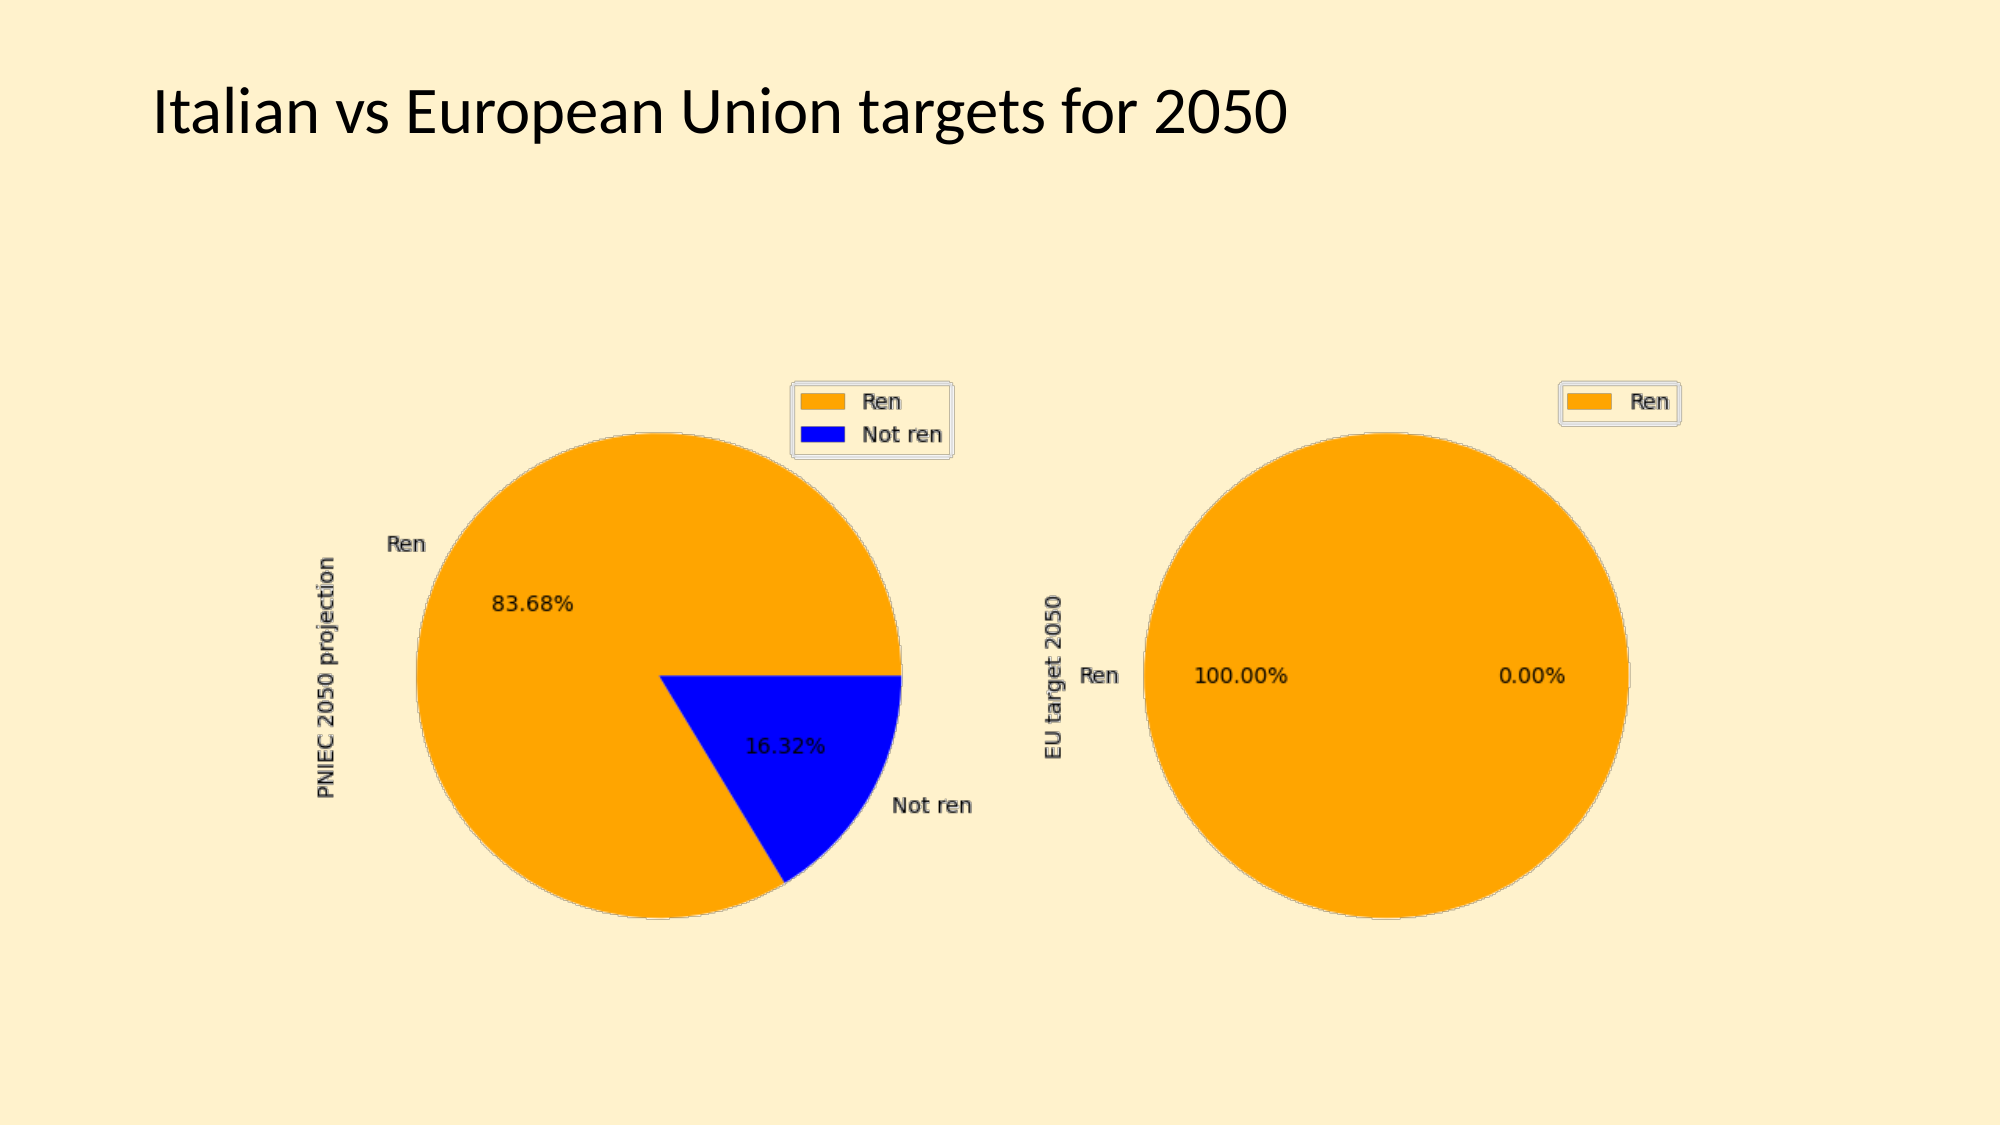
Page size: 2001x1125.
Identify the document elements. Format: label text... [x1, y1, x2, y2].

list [307, 372, 1693, 941]
title Italian vs European Union targets for 2050 [137, 59, 1863, 164]
